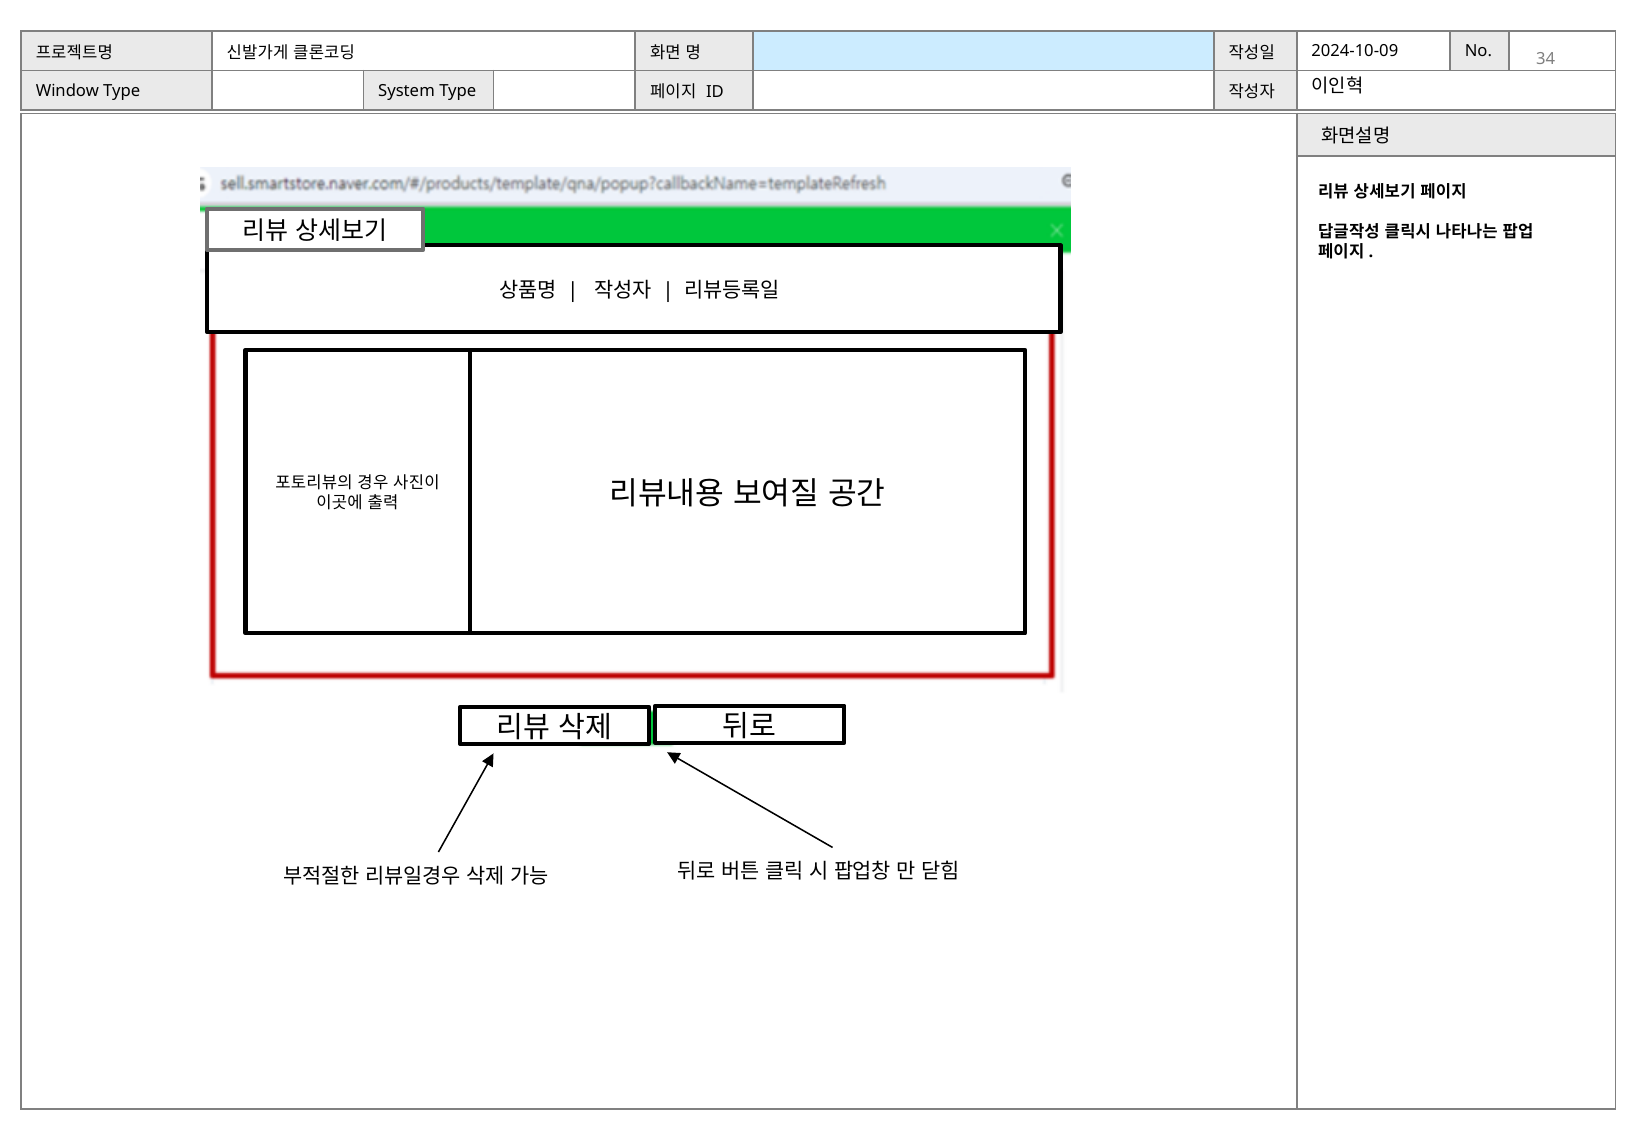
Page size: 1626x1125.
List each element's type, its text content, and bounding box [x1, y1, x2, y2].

text_box 리뷰 상세보기 페이지 답글작성 클릭시 나타나는 팝업 페이지. [1303, 173, 1569, 269]
text_box 이인혁 [1296, 66, 1593, 104]
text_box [438, 753, 494, 853]
text_box 부적절한 리뷰일경우 삭제 가능 [269, 855, 695, 895]
picture [199, 166, 1071, 754]
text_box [666, 751, 833, 848]
text_box 뒤로 버튼 클릭 시 팝업창 만 닫힘 [695, 850, 1089, 891]
